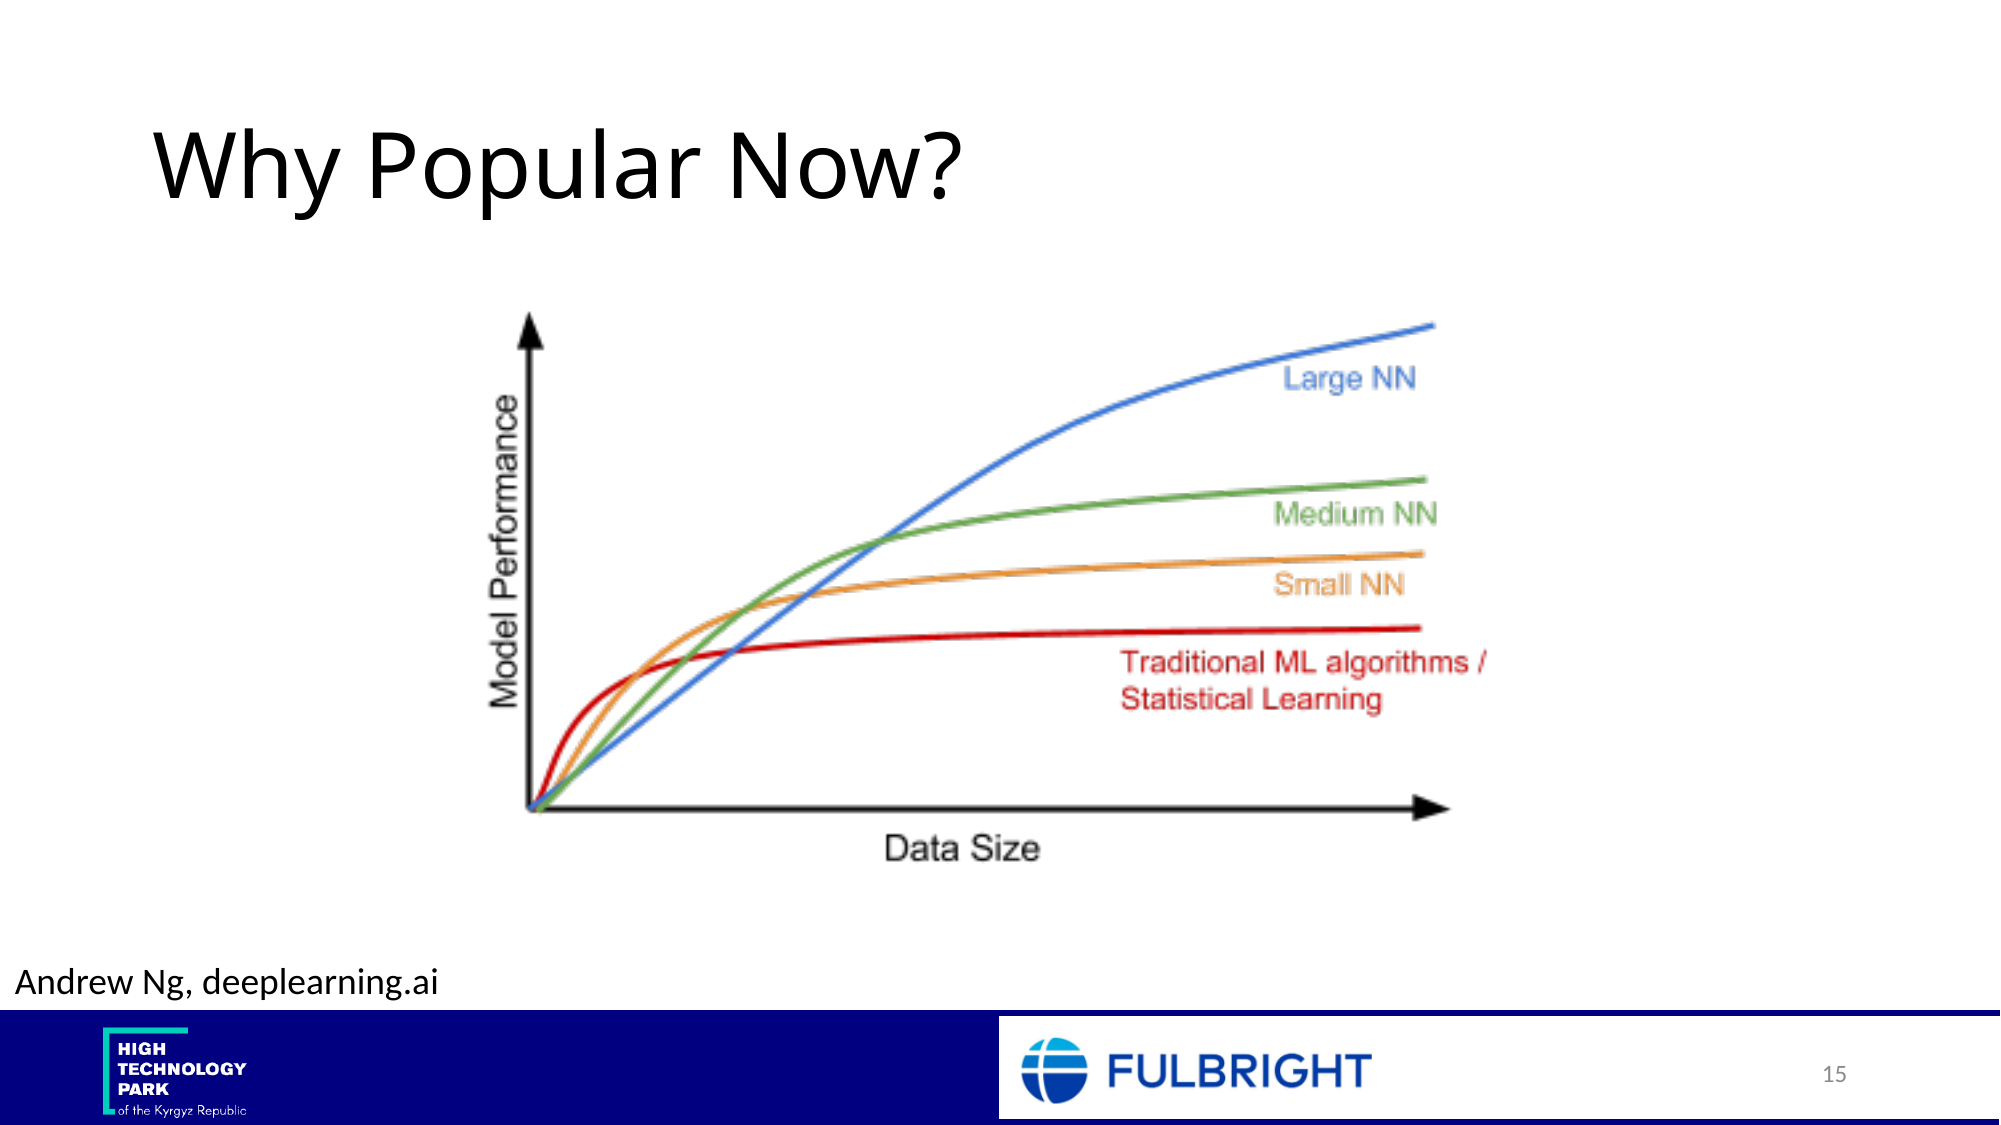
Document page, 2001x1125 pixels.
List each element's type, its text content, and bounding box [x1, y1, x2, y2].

picture [0, 1014, 1416, 1122]
slide_number 15 [1416, 1042, 1863, 1103]
text_box Andrew Ng, deeplearning.ai [0, 949, 655, 1010]
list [465, 311, 1535, 875]
title Why Popular Now? [137, 59, 1863, 278]
